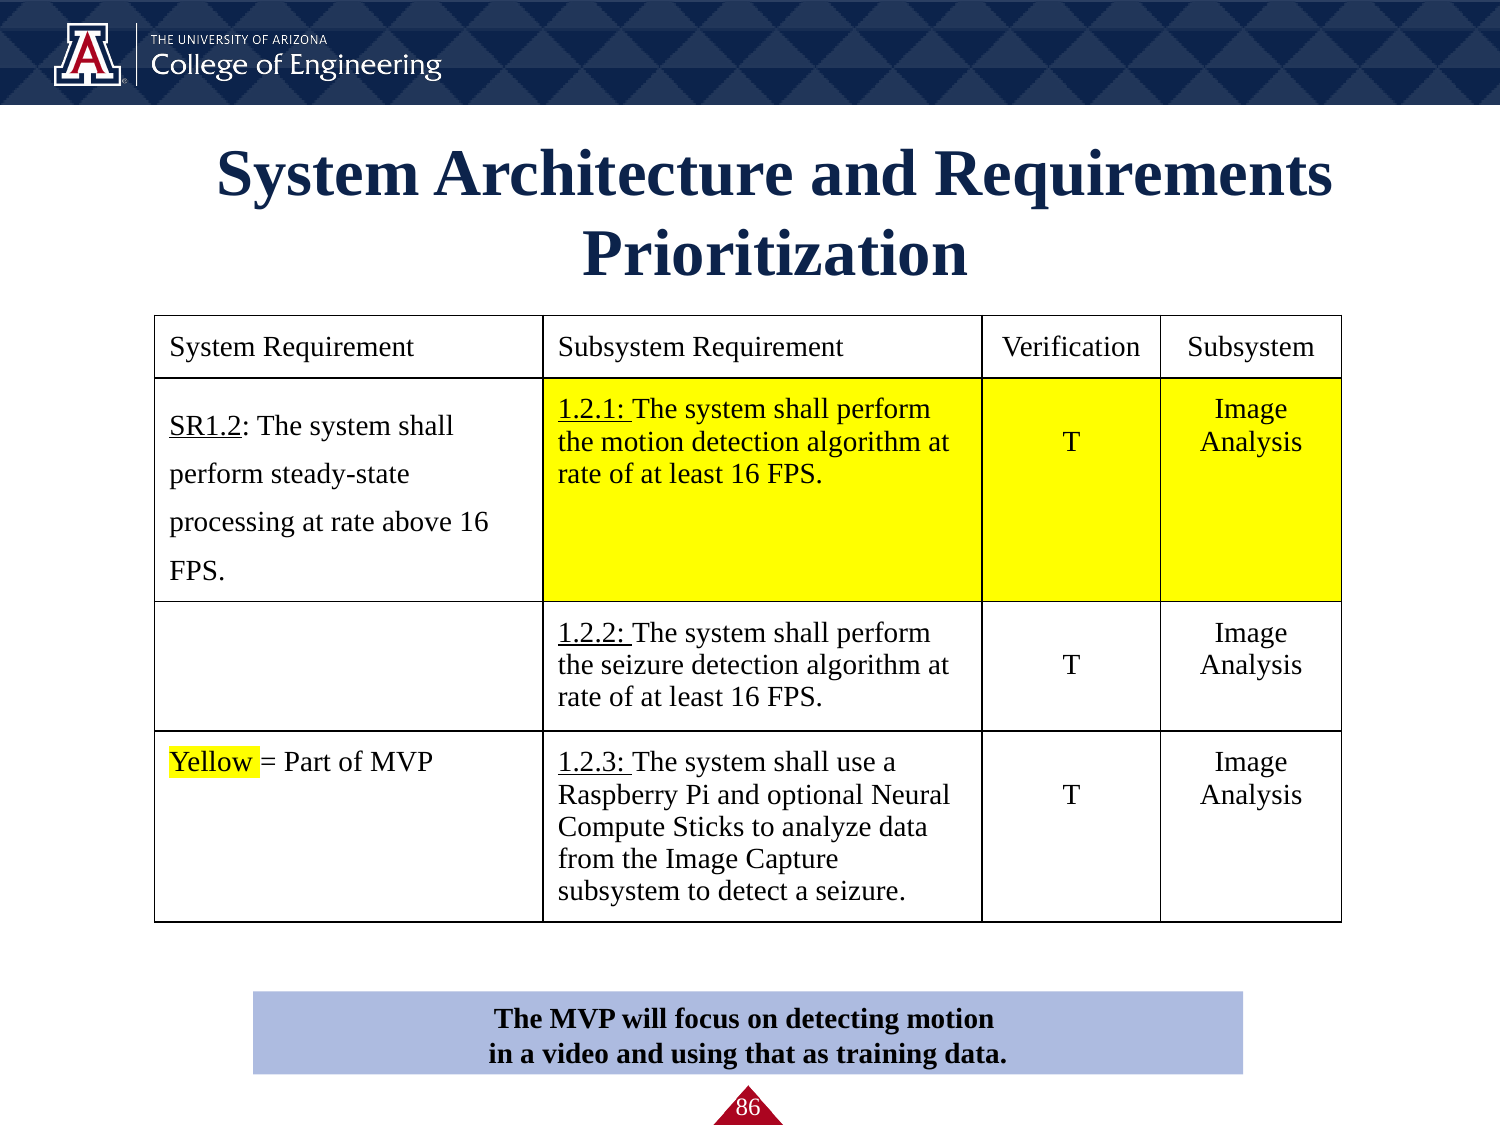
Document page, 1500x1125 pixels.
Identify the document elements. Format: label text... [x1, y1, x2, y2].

table_cell Yellow = Part of MVP [155, 732, 542, 921]
table_cell T [983, 732, 1160, 921]
picture [54, 23, 442, 86]
table_cell Image Analysis [1161, 602, 1341, 730]
table_header Subsystem Requirement [544, 316, 981, 377]
table_cell Image Analysis [1161, 732, 1341, 921]
table_cell T [983, 379, 1160, 601]
table_header System Requirement [155, 316, 542, 377]
text_box The MVP will focus on detecting motion in a video and using that as training data. [253, 991, 1244, 1075]
table_cell T [983, 602, 1160, 730]
slide_number ‹#› [715, 1075, 781, 1125]
table_header Subsystem [1161, 316, 1341, 377]
table_header Verification [983, 316, 1160, 377]
table_cell 1.2.3: The system shall use a Raspberry Pi and optional Neural Compute Sticks to analyze data from the Image Capture subsystem to detect a seizure. [544, 732, 981, 921]
table_cell [155, 602, 542, 730]
table_cell Image Analysis [1161, 379, 1341, 601]
title System Architecture and Requirements Prioritization [100, 101, 1451, 316]
table_cell 1.2.2: The system shall perform the seizure detection algorithm at rate of at least 16 FPS. [544, 602, 981, 730]
table_cell 1.2.1: The system shall perform the motion detection algorithm at rate of at least 16 FPS. [544, 379, 981, 601]
table_cell SR1.2: The system shall perform steady-state processing at rate above 16 FPS. [155, 379, 542, 601]
